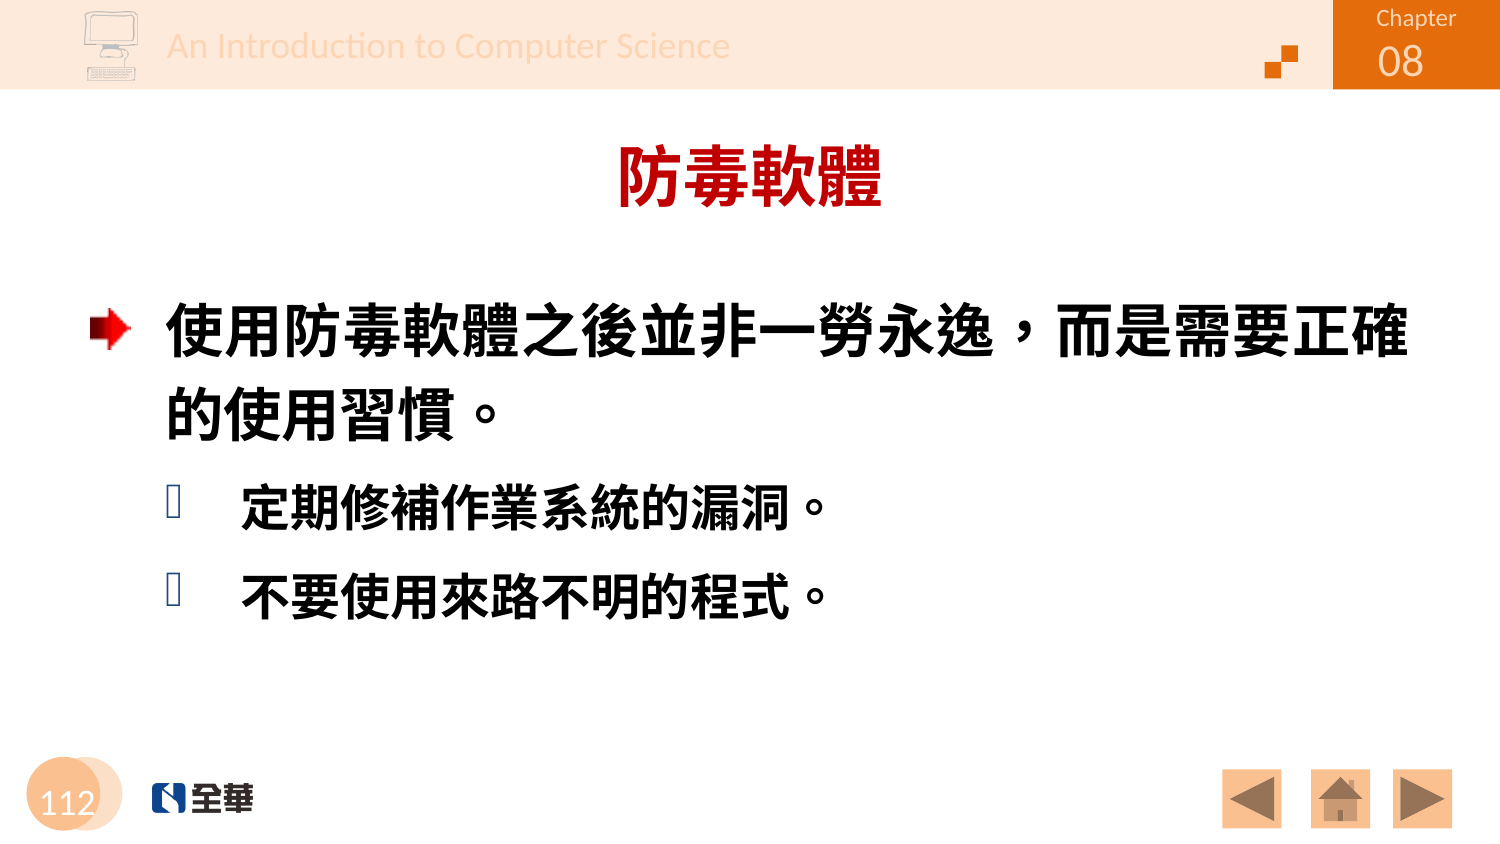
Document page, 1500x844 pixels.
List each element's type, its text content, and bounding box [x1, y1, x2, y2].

picture [152, 783, 253, 813]
list 使用防毒軟體之後並非一勞永逸，而是需要正確的使用習慣。 定期修補作業系統的漏洞。 不要使用來路不明的程式。 [75, 272, 1425, 754]
title 防毒軟體 [75, 104, 1425, 245]
picture [84, 11, 138, 81]
picture [90, 308, 131, 350]
